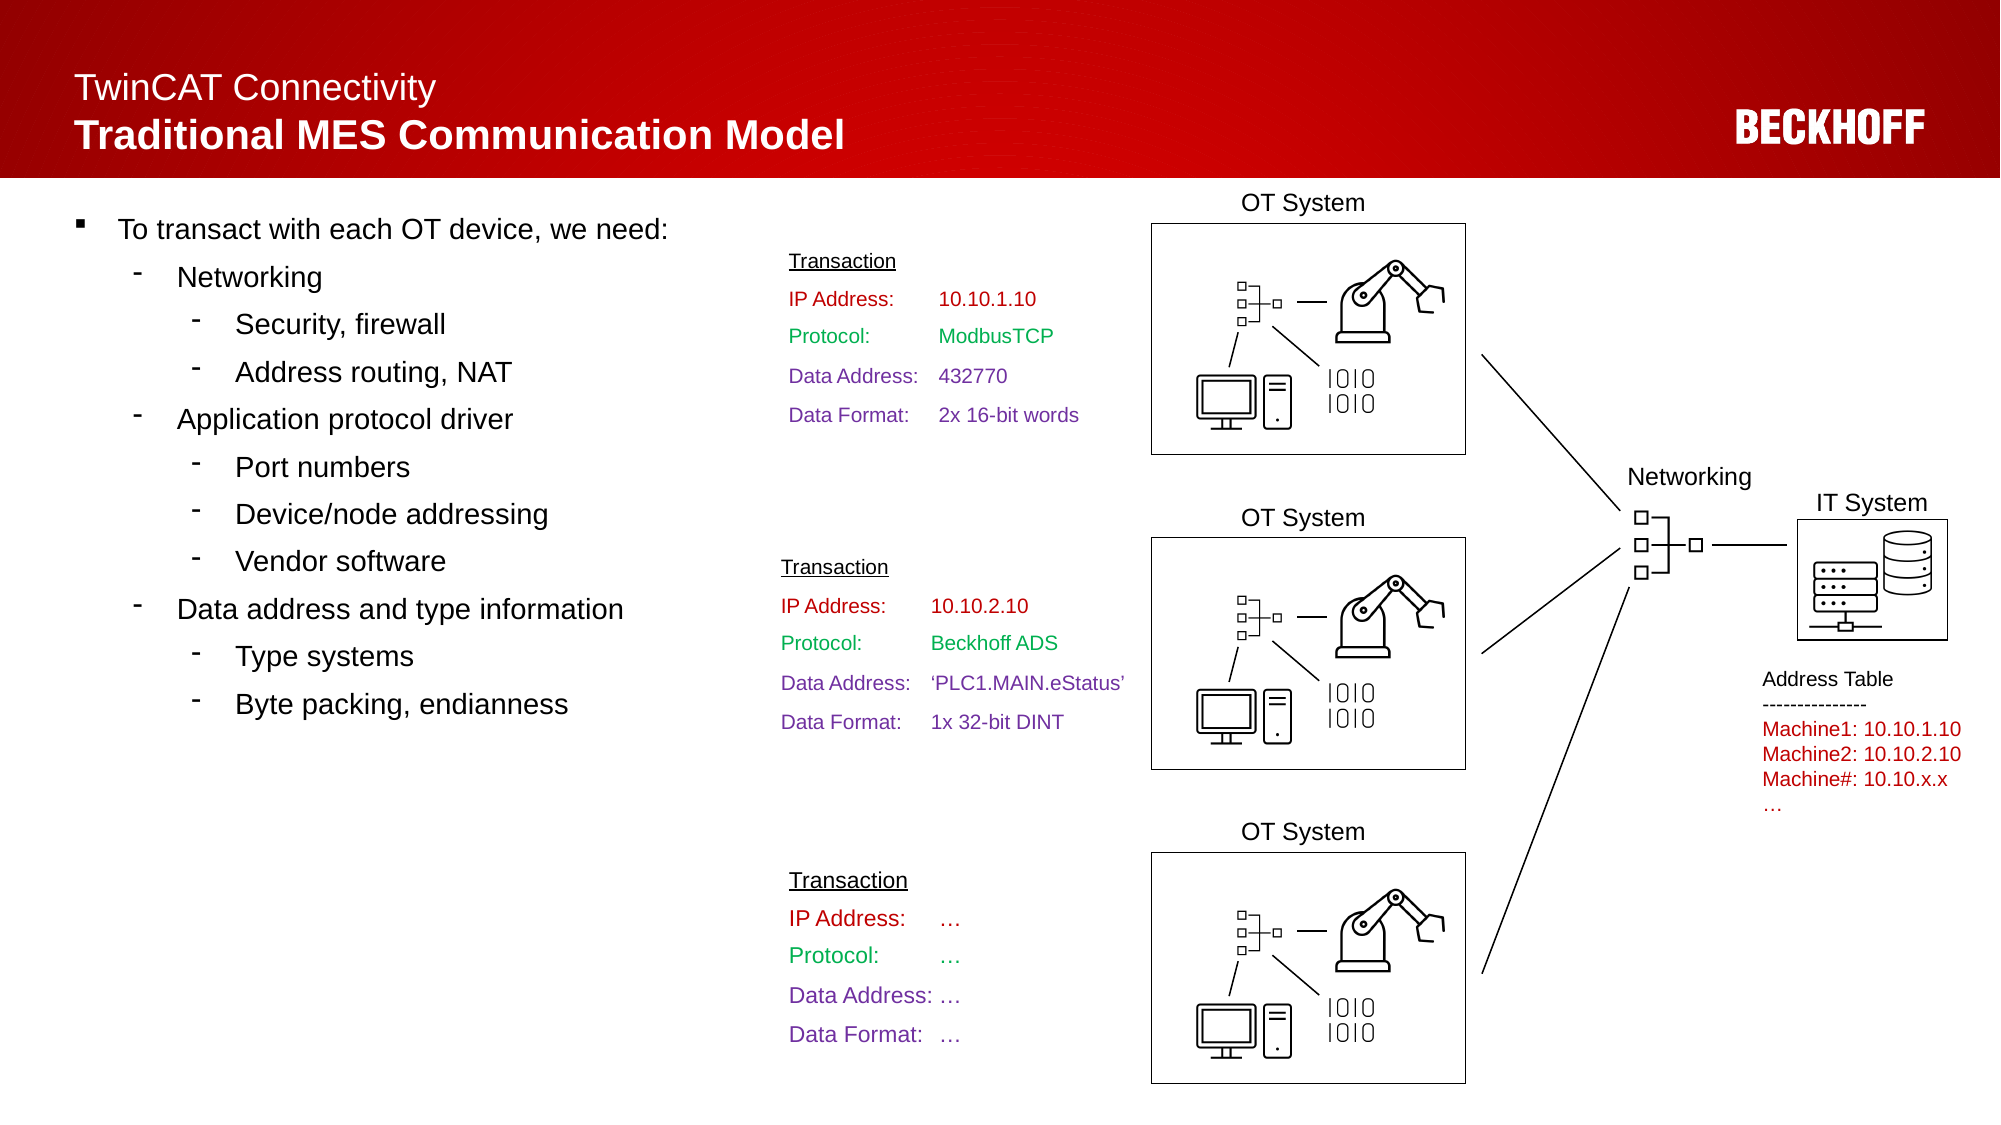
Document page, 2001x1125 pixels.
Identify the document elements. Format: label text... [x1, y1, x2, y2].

title TwinCAT Connectivity Traditional MES Communication Model [0, 33, 1664, 182]
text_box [1481, 354, 1621, 512]
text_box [773, 857, 992, 1056]
picture [1619, 497, 1717, 595]
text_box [1481, 547, 1621, 586]
text_box Networking [1625, 453, 1775, 498]
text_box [1150, 493, 1466, 770]
picture [1727, 98, 1934, 155]
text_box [773, 239, 1145, 436]
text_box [765, 546, 1145, 742]
list To transact with each OT device, we need: Networking Security, firewall Address routing, NAT Application protocol driver Port numbers Device/node addressing Vendor software Data address and type information Type systems Byte packing, endianness [0, 179, 750, 984]
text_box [1796, 478, 1948, 645]
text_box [1150, 807, 1466, 1084]
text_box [1150, 178, 1466, 456]
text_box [1481, 586, 1630, 974]
text_box Address Table --------------- Machine1: 10.10.1.10 Machine2: 10.10.2.10 Machine#: 10.10.x.x … [1747, 658, 1993, 823]
